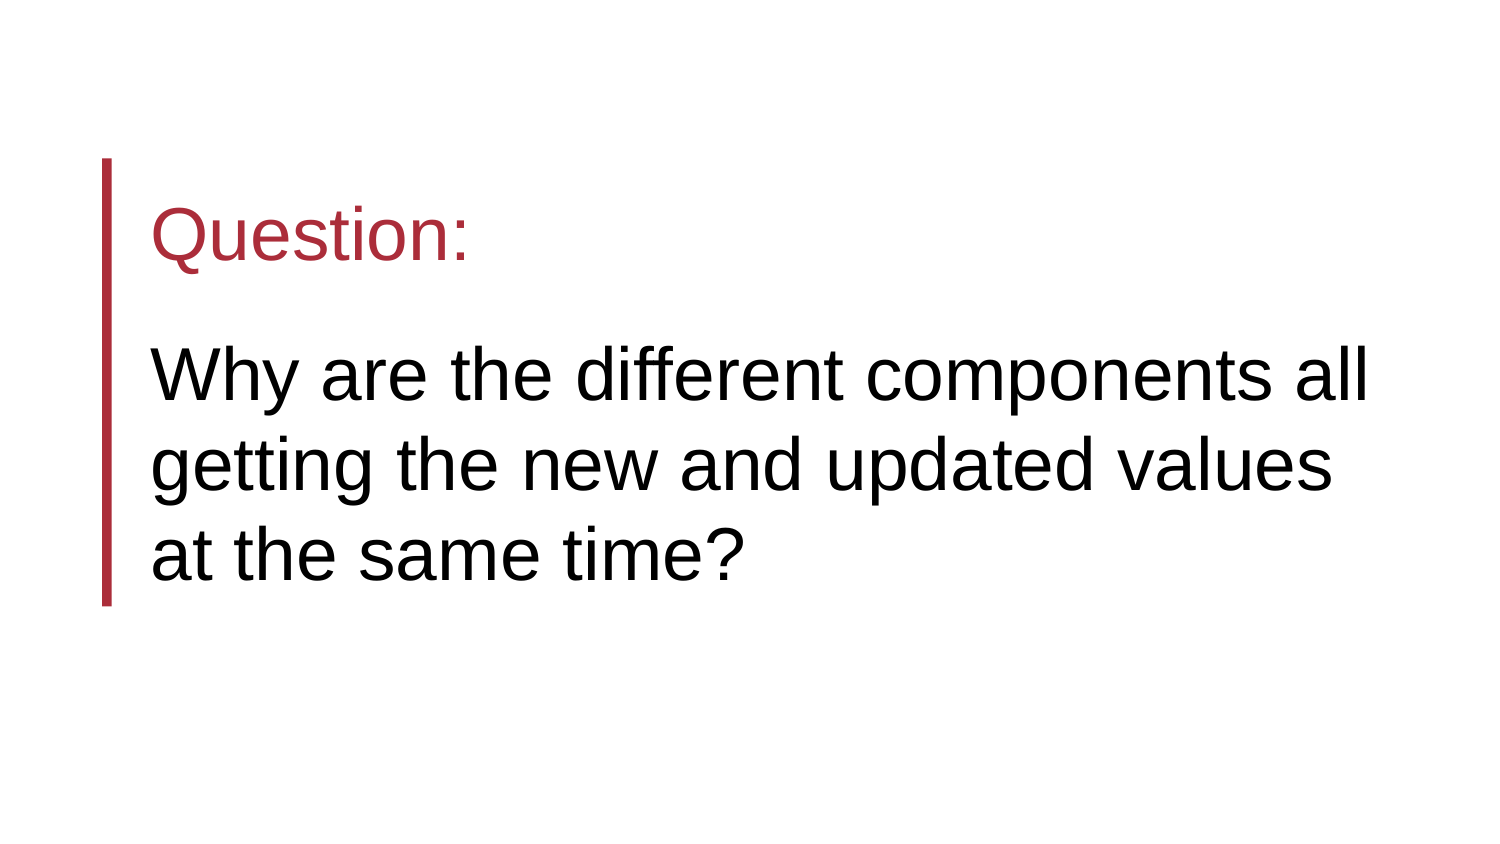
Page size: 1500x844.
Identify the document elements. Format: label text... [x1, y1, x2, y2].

text_box Why are the different components all getting the new and updated values at the same time? [135, 258, 1390, 664]
text_box [102, 158, 112, 607]
text_box Question: [135, 170, 1390, 258]
